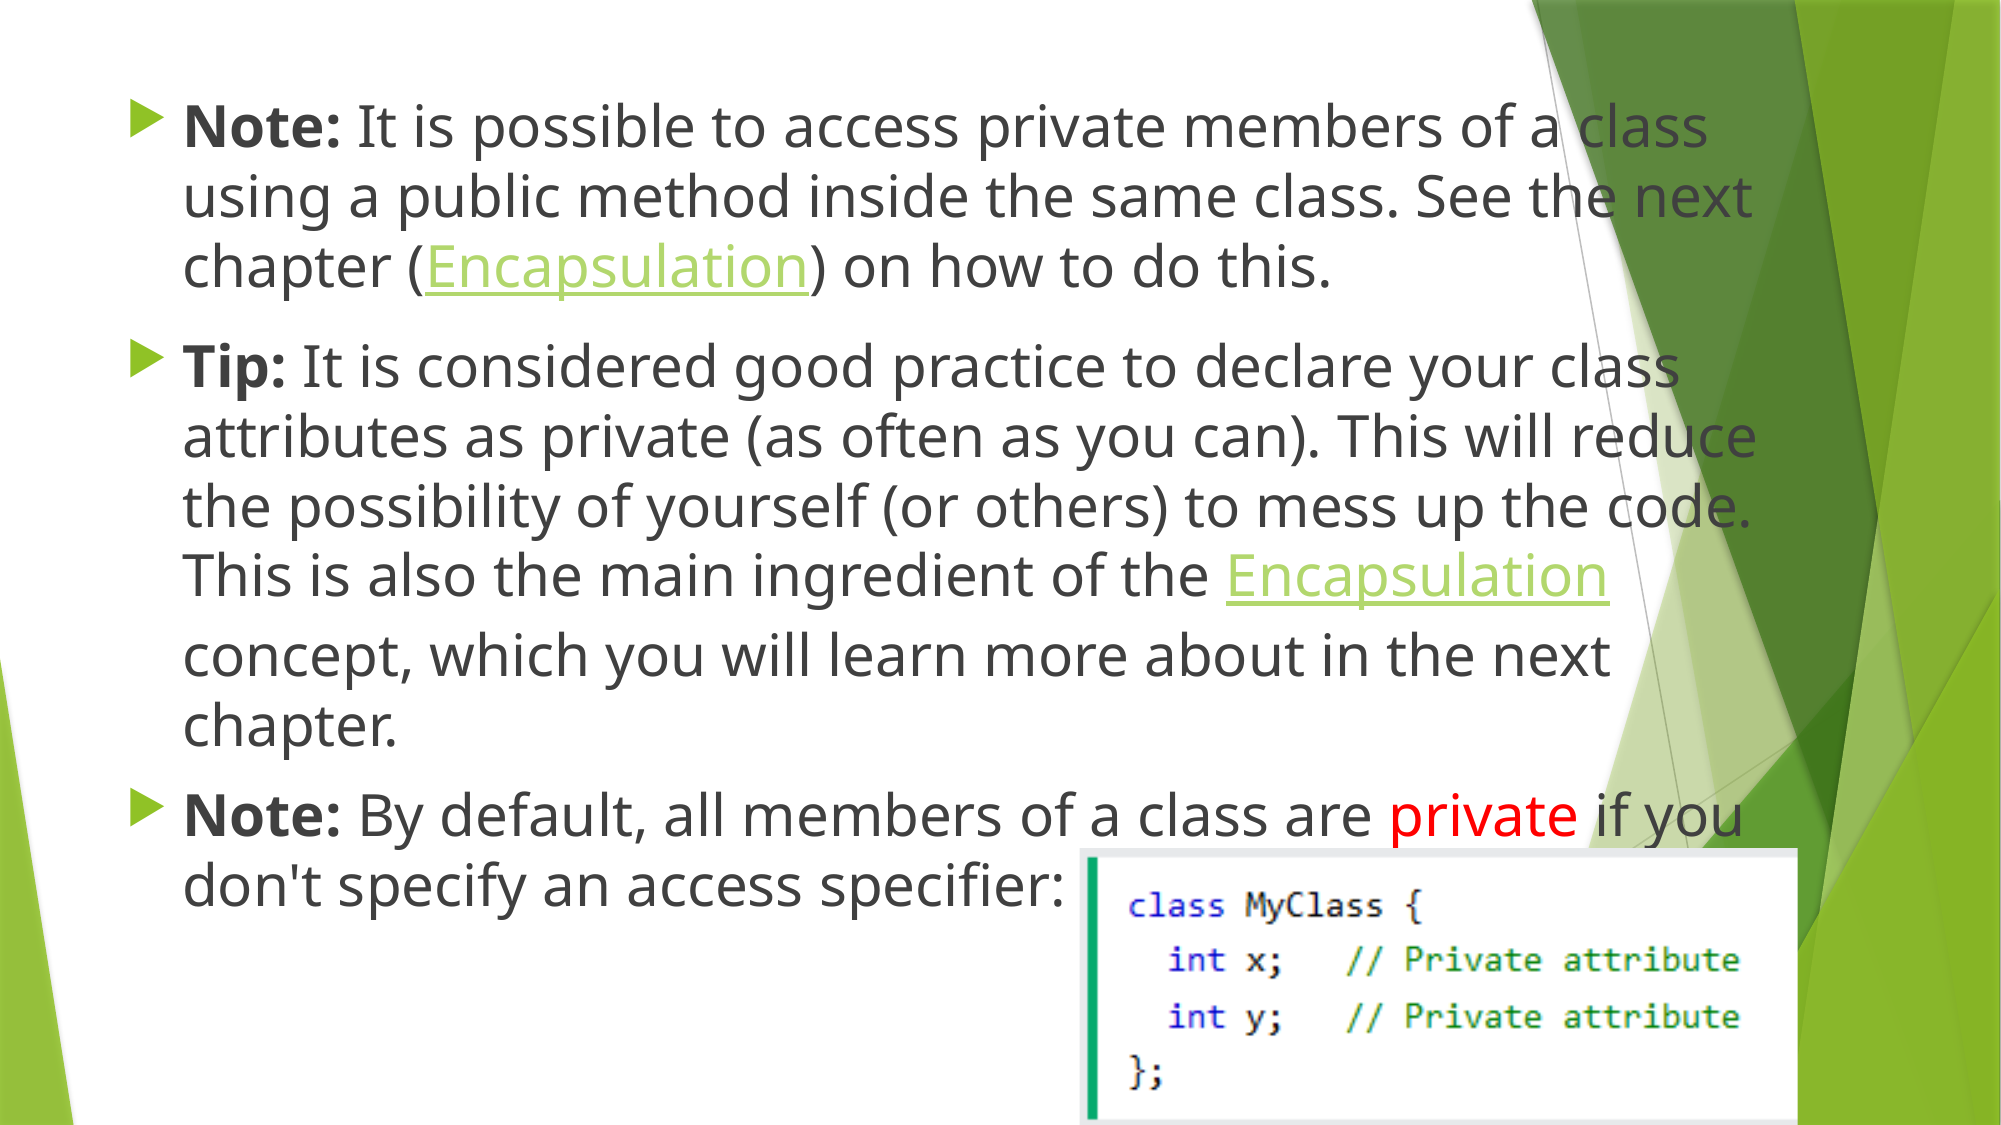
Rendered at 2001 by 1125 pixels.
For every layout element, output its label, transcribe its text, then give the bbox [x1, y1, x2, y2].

list Note: It is possible to access private members of a class using a public method inside the same class. See the next chapter (Encapsulation) on how to do this. Tip: It is considered good practice to declare your class attributes as private (as often as you can). This will reduce the possibility of yourself (or others) to mess up the code. This is also the main ingredient of the Encapsulation concept, which you will learn more about in the next chapter. Note: By default, all members of a class are private if you don't specify an access specifier: [111, 81, 1798, 1039]
picture [1078, 847, 1799, 1125]
